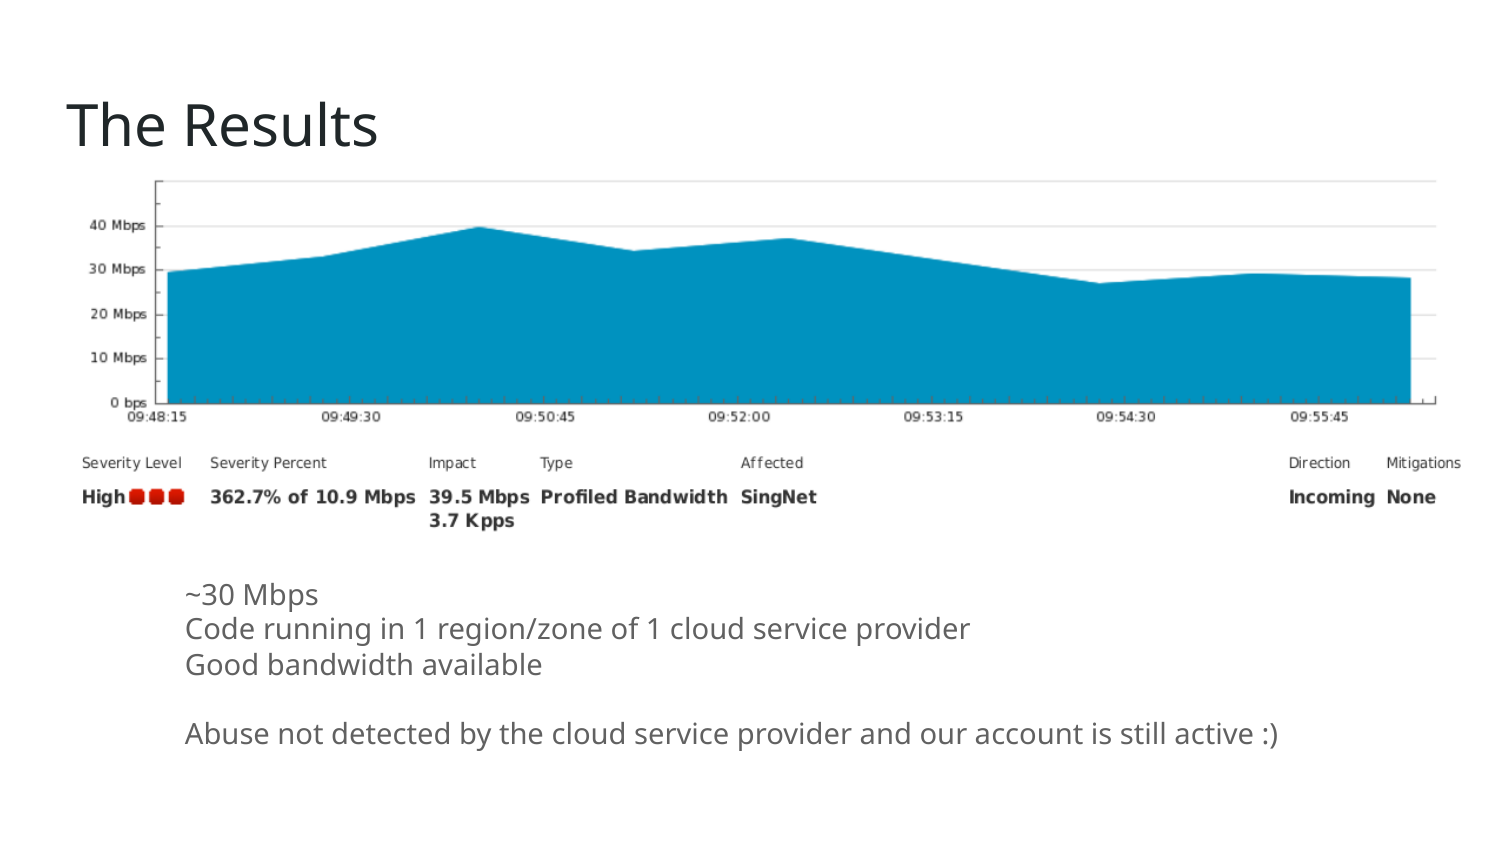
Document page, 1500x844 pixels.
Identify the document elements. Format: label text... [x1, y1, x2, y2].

picture [81, 170, 1468, 540]
title The Results [51, 72, 1449, 167]
text_box ~30 Mbps Code running in 1 region/zone of 1 cloud service provider Good bandwidth available Abuse not detected by the cloud service provider and our account is still active :) [169, 560, 1302, 774]
